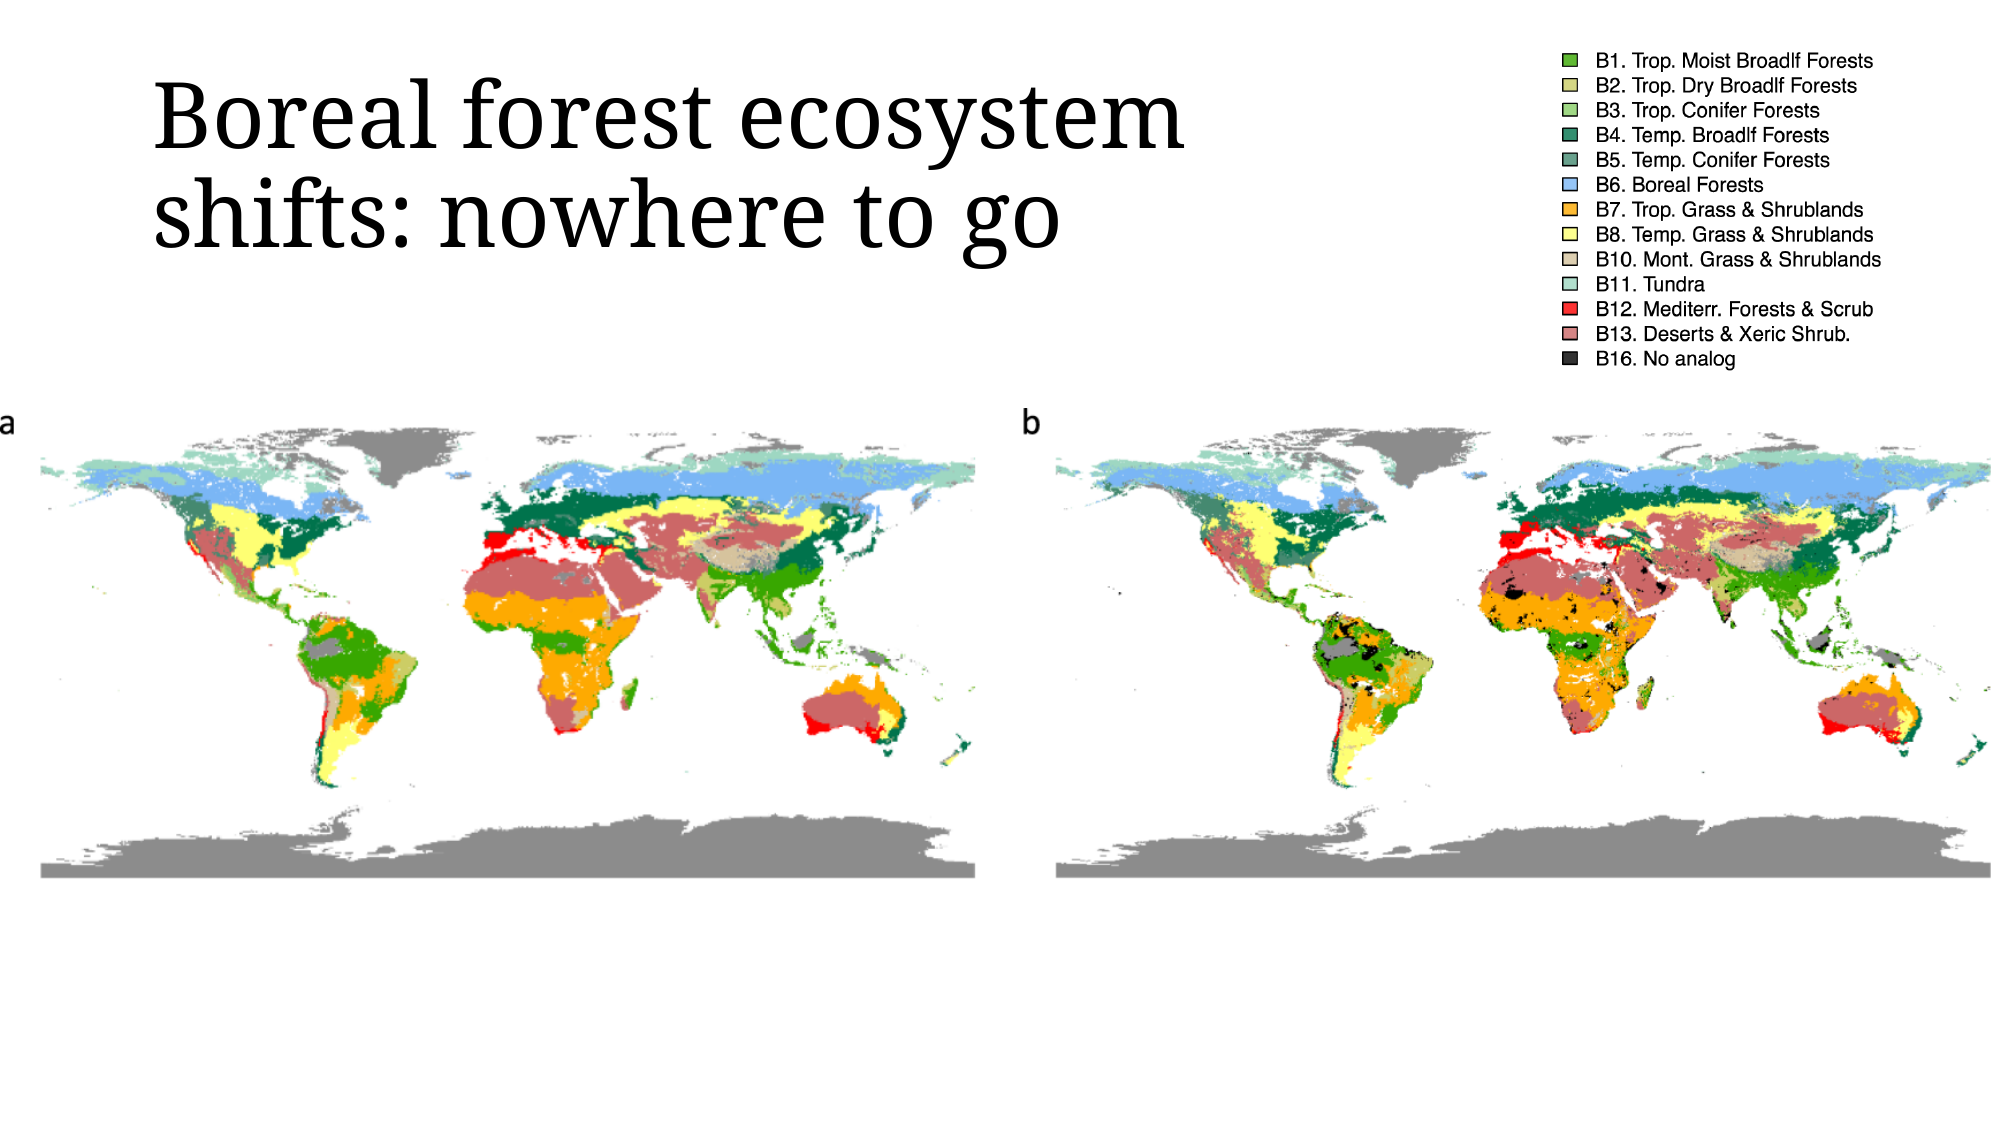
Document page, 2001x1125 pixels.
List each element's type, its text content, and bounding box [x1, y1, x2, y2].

picture [0, 408, 2000, 894]
picture [1553, 42, 1881, 393]
title Boreal forest ecosystem shifts: nowhere to go [137, 59, 1365, 278]
